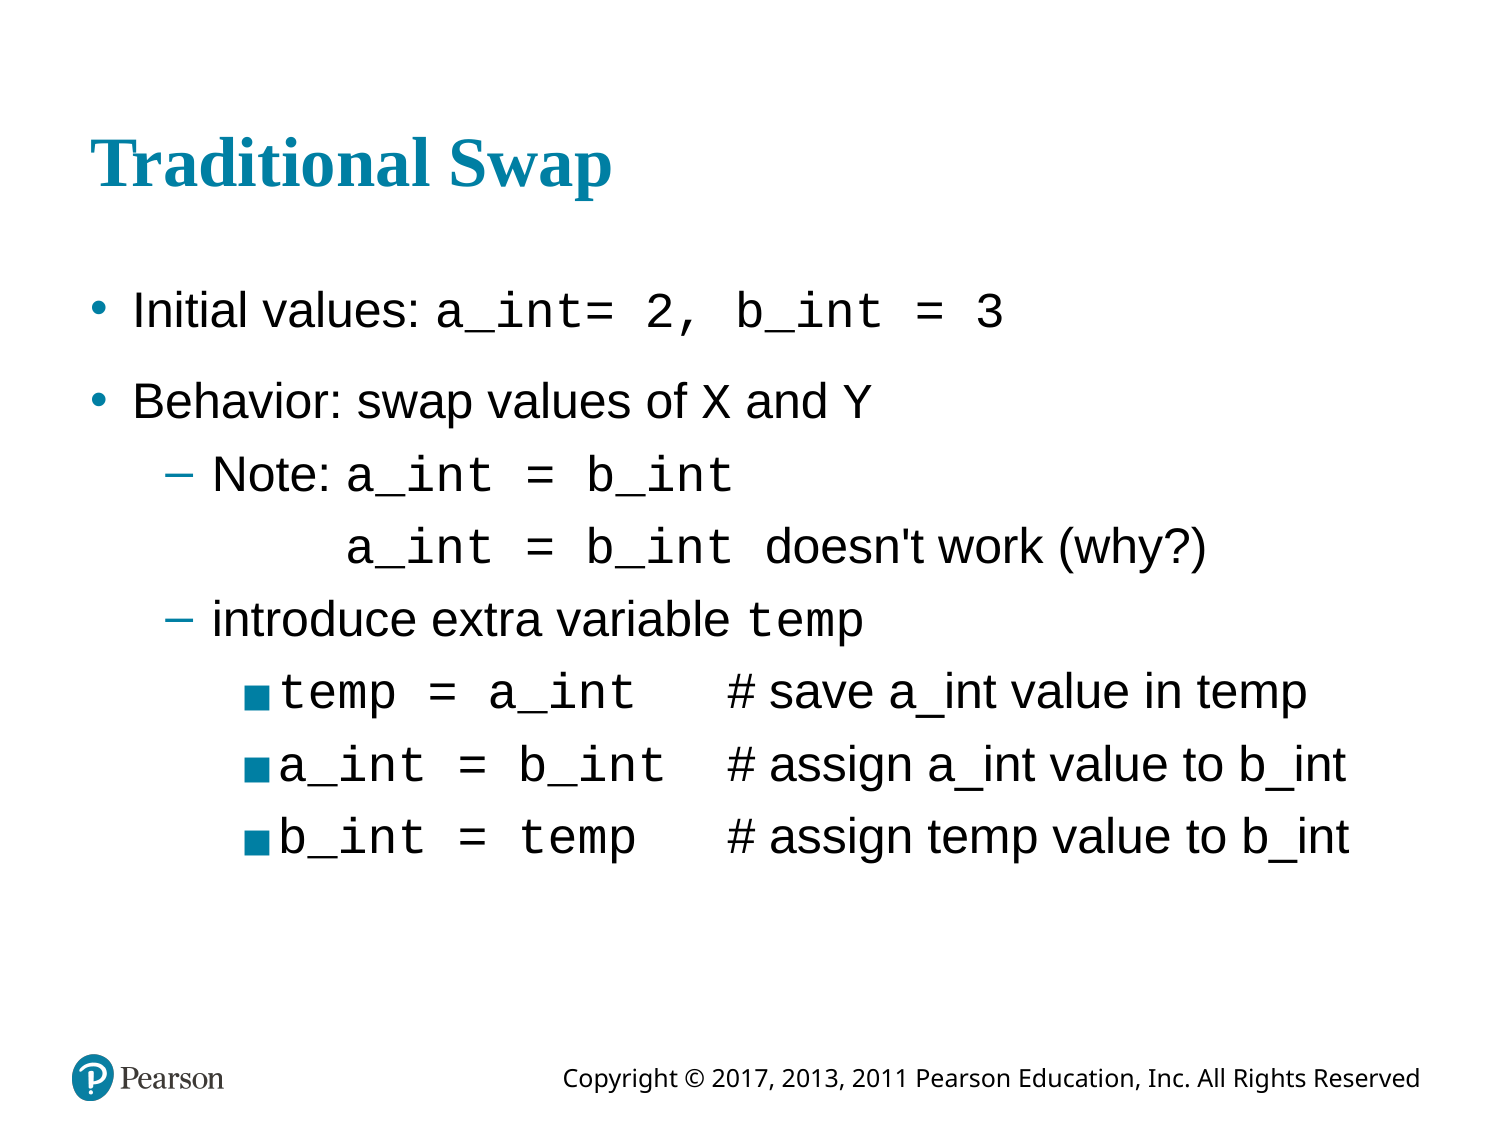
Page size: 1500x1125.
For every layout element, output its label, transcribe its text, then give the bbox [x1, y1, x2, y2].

picture [72, 1054, 88, 1070]
list Initial values: a_int= 2, b_int = 3 Behavior: swap values of X and Y Note: a_int = b_int a_int = b_int doesn't work (why?) introduce extra variable temp temp = a_int # save a_int value in temp a_int = b_int # assign a_int value to b_int b_int = temp # assign temp value to b_int [75, 262, 1425, 1005]
picture [72, 1087, 83, 1101]
picture [98, 1054, 224, 1101]
title Traditional Swap [75, 35, 1425, 216]
picture [80, 1063, 106, 1088]
